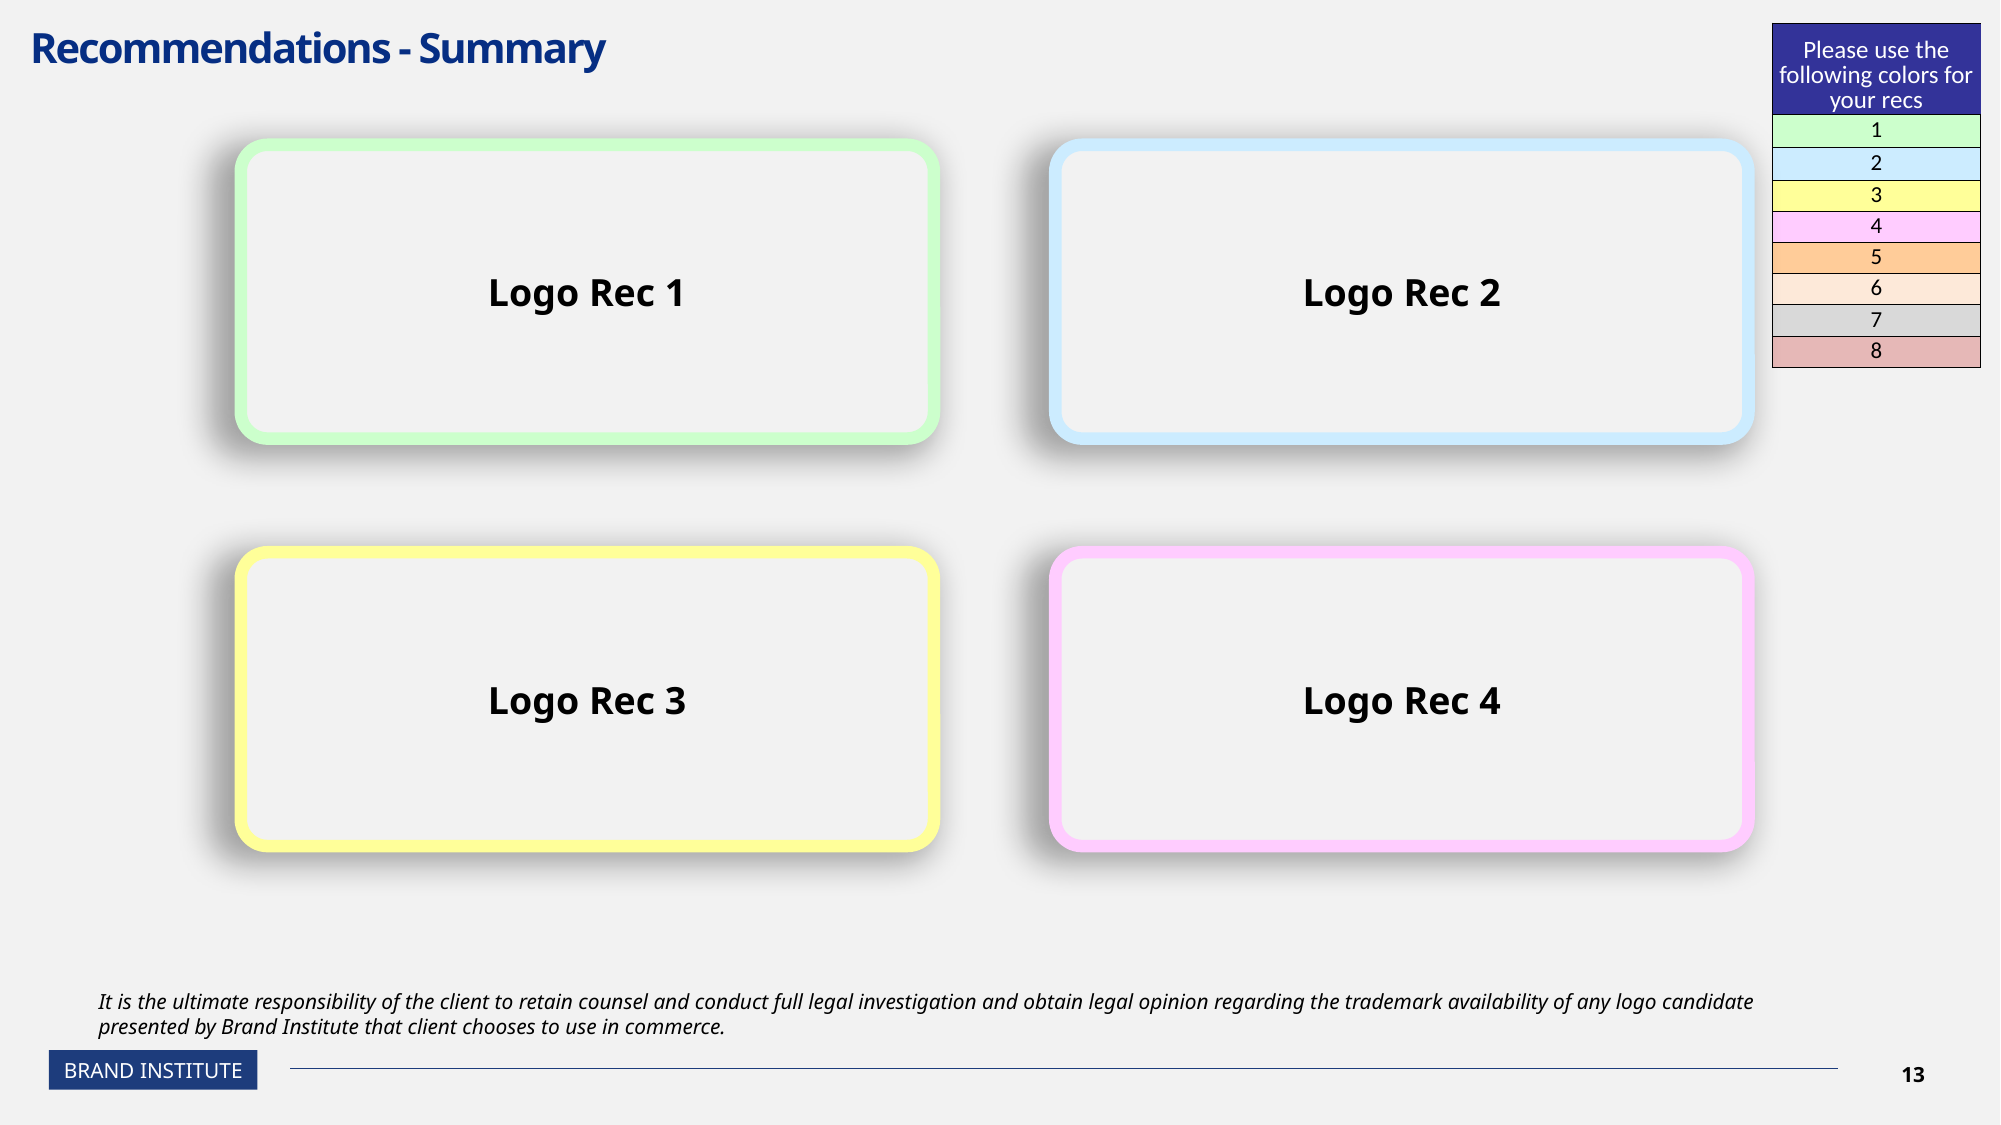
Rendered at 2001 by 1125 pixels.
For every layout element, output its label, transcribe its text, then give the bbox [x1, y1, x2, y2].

table_cell 7 [1773, 305, 1980, 336]
text_box Logo Rec 3 [239, 551, 936, 848]
table_header Please use the following colors for your recs [1773, 24, 1981, 114]
title Recommendations - Summary [30, 0, 1954, 73]
table_cell 6 [1773, 274, 1980, 304]
text_box Logo Rec 2 [1054, 143, 1750, 440]
text_box Logo Rec 1 [239, 143, 936, 440]
table_cell 2 [1773, 148, 1980, 180]
text_box It is the ultimate responsibility of the client to retain counsel and conduct full legal investigation and obtain legal opinion regarding the trademark availability of any logo candidate presented by Brand Institute that client chooses to use in commerce. [83, 981, 1823, 1047]
table_cell 4 [1773, 212, 1980, 242]
text_box Logo Rec 4 [1054, 551, 1750, 848]
table_cell 1 [1773, 115, 1980, 147]
table_cell 5 [1773, 243, 1980, 273]
table_cell 8 [1773, 337, 1980, 367]
table_cell 3 [1773, 181, 1980, 211]
